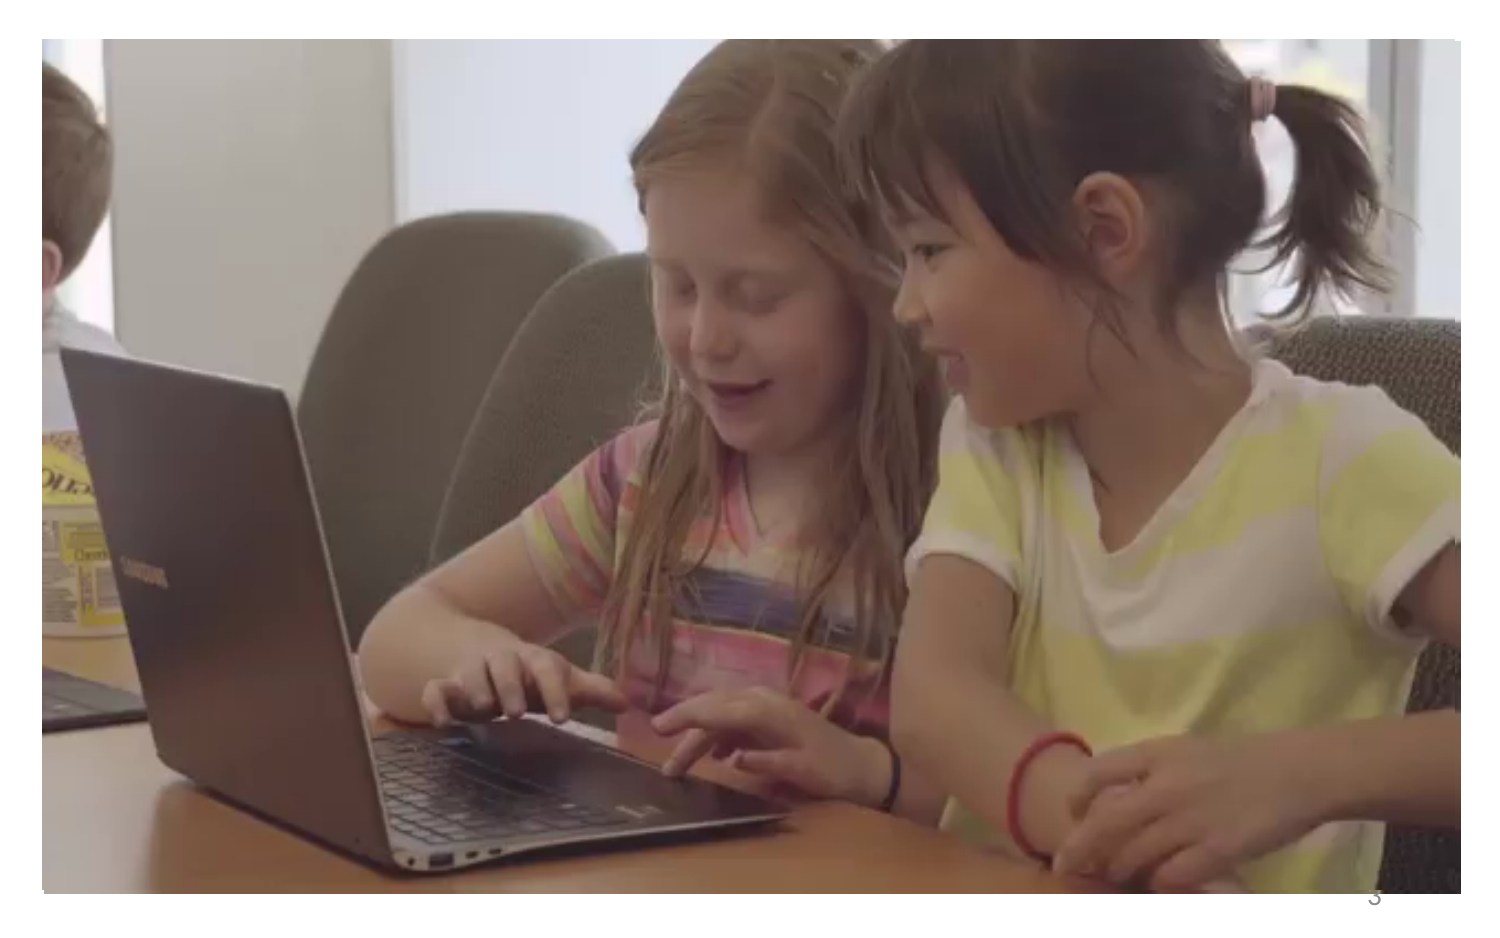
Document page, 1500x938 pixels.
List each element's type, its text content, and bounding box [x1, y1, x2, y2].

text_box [41, 38, 1456, 891]
picture [44, 41, 1461, 894]
slide_number 3 [1059, 894, 1397, 919]
